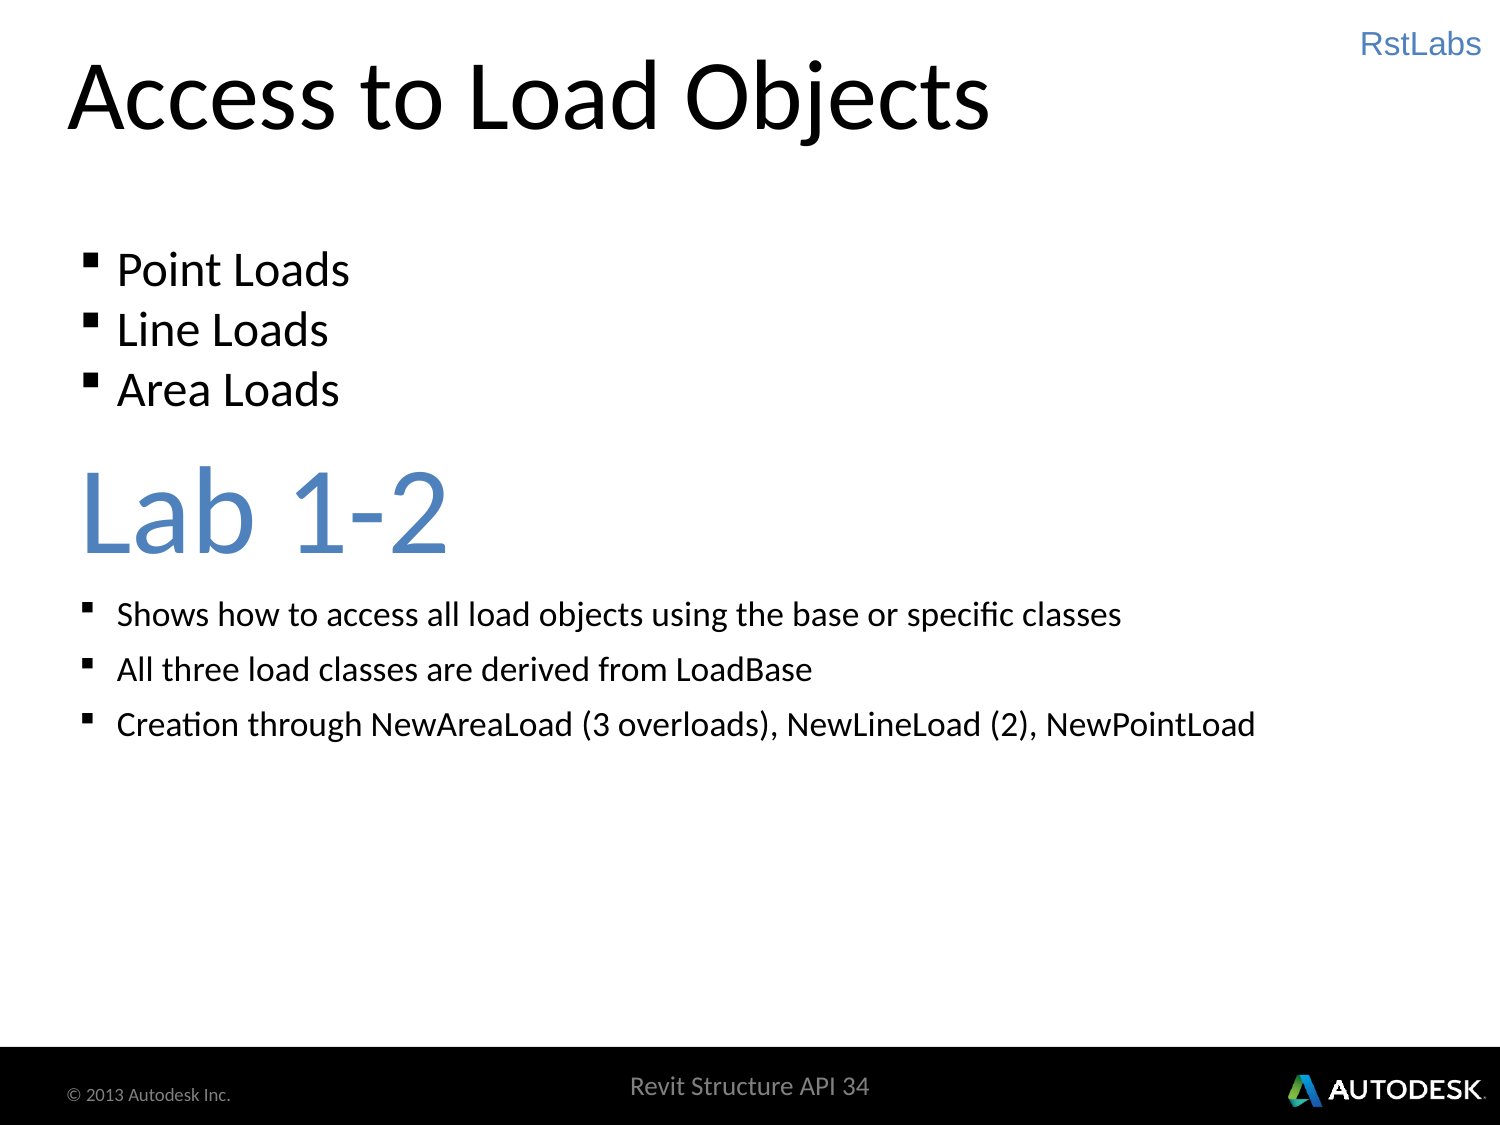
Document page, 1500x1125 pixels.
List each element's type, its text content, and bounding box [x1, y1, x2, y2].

list Point Loads Line Loads Area Loads Lab 1-2 Shows how to access all load objects using the base or specific classes All three load classes are derived from LoadBase Creation through NewAreaLoad (3 overloads), NewLineLoad (2), NewPointLoad [45, 228, 1459, 1000]
text_box RstLabs [1151, 22, 1483, 63]
picture [0, 1046, 1500, 1125]
title Access to Load Objects [52, 22, 1353, 210]
